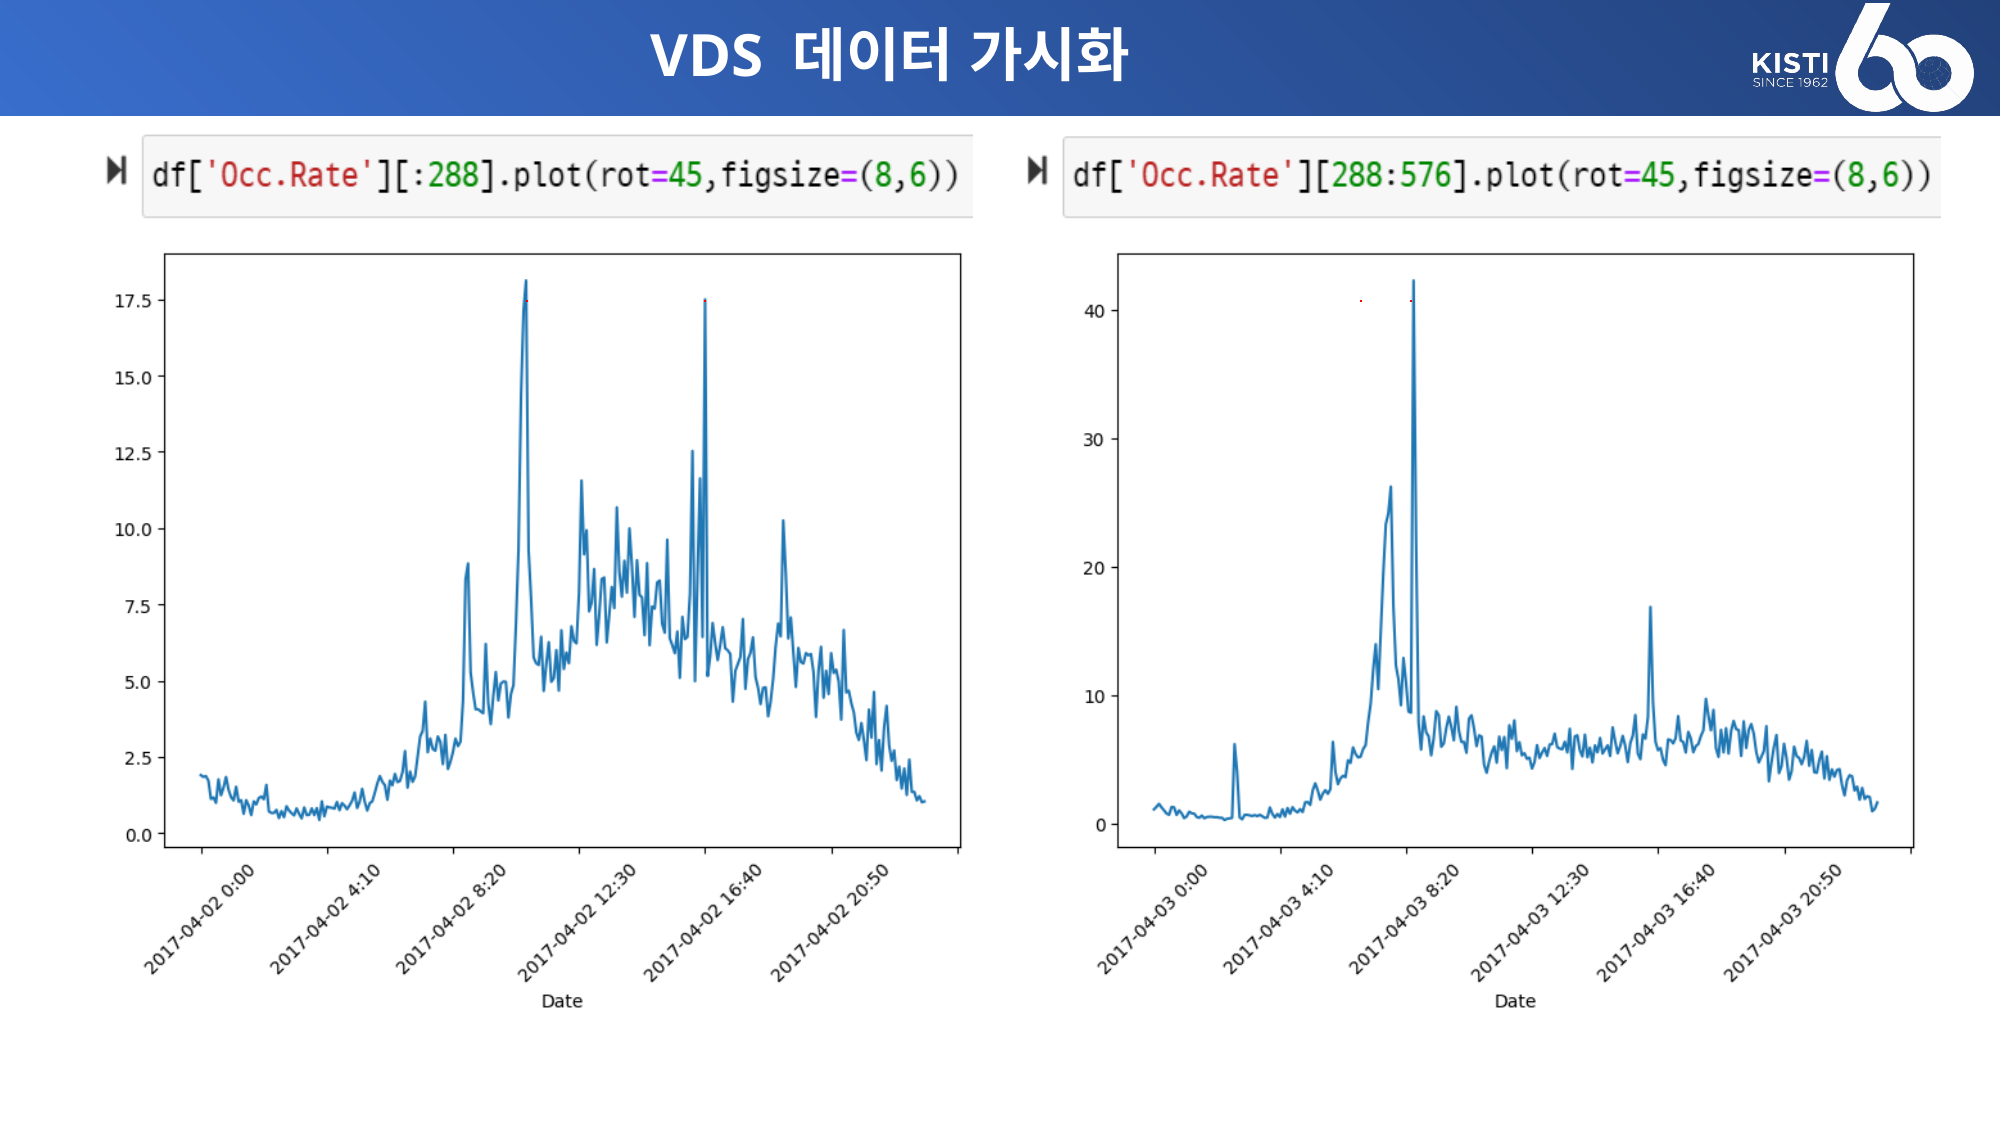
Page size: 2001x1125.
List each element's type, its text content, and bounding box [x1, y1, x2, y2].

title VDS 데이터 가시화 [53, 1, 1728, 114]
picture [1027, 124, 1941, 223]
picture [100, 127, 973, 223]
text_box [100, 242, 1926, 1023]
picture [1753, 3, 1974, 112]
